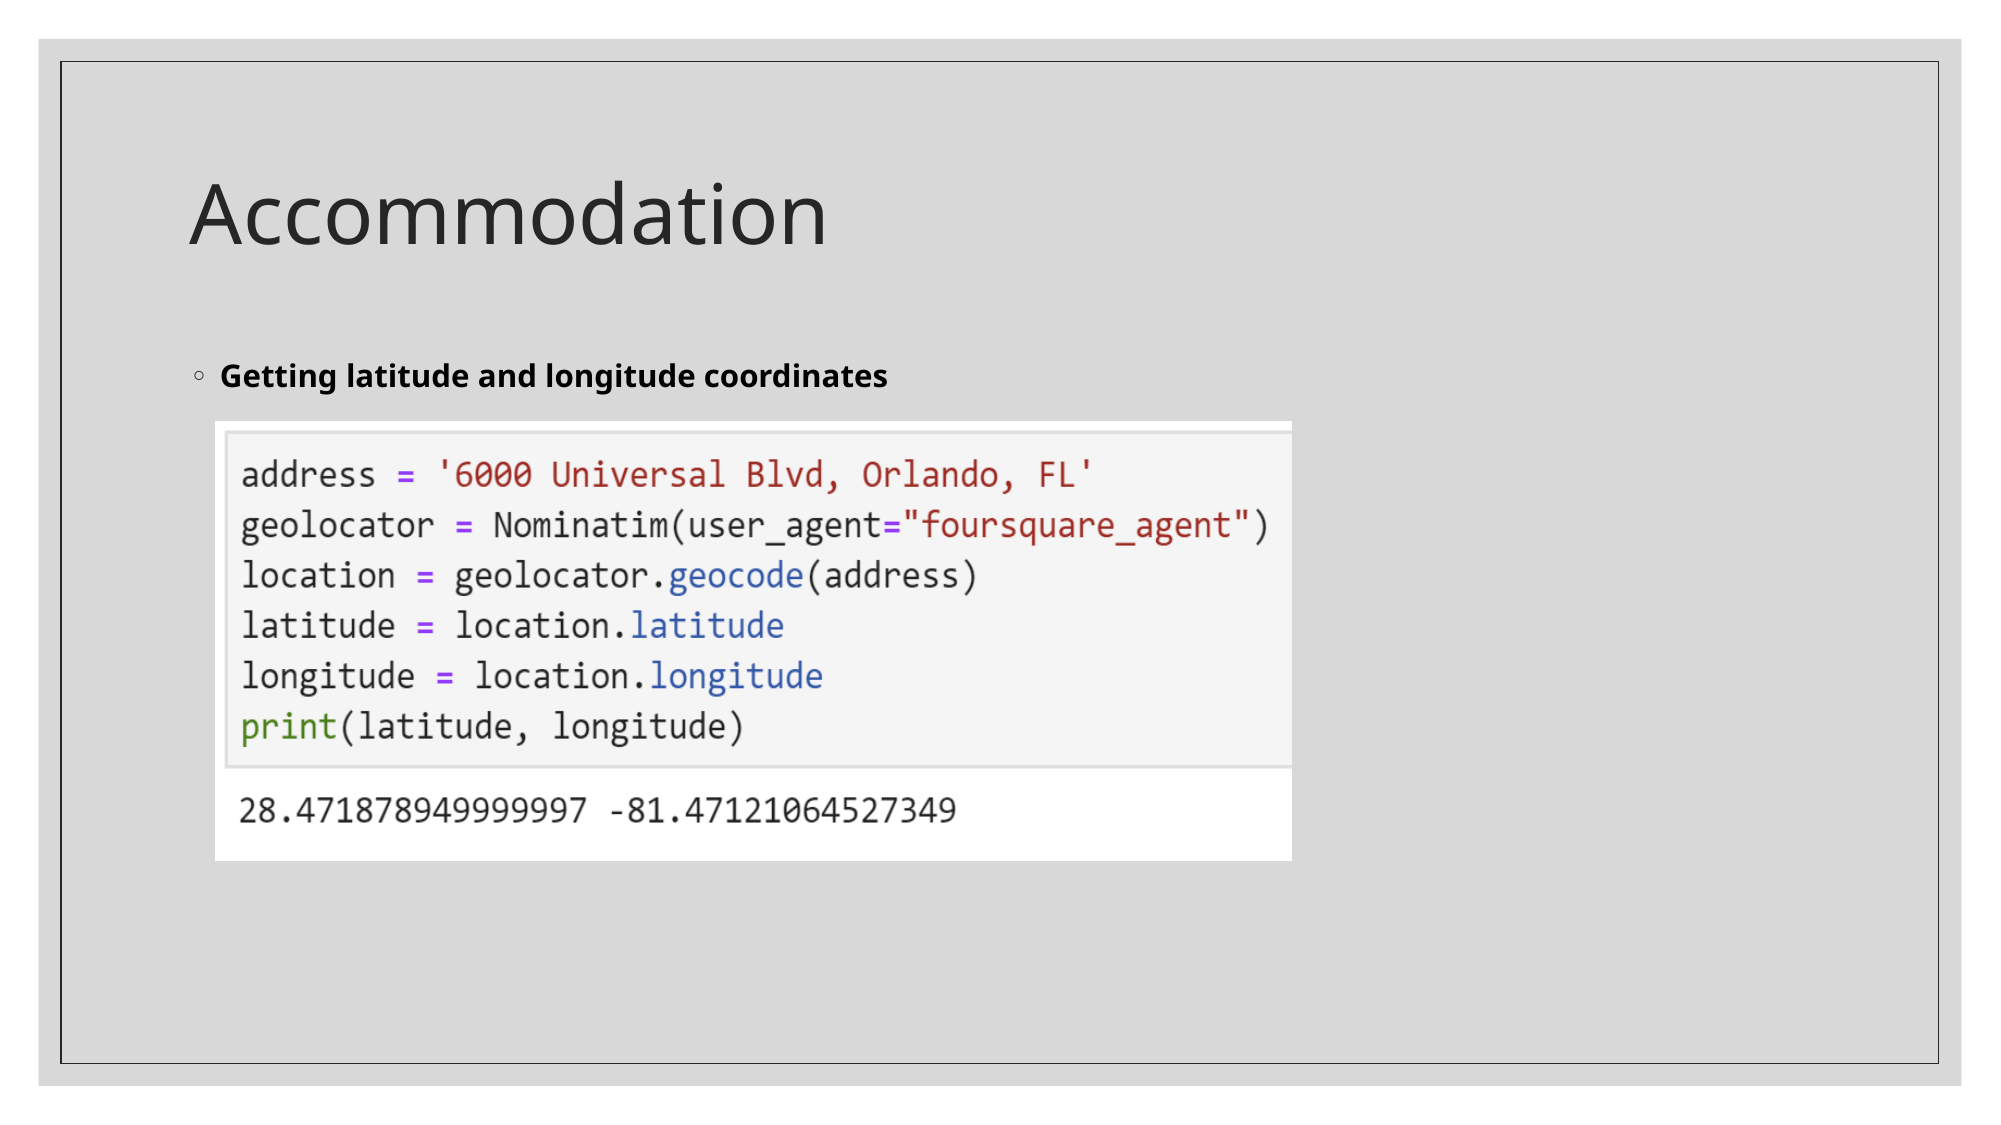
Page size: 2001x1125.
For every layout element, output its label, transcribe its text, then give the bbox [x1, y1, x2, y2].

picture [215, 421, 1292, 861]
title Accommodation [174, 105, 1825, 331]
list Getting latitude and longitude coordinates [174, 345, 1825, 977]
